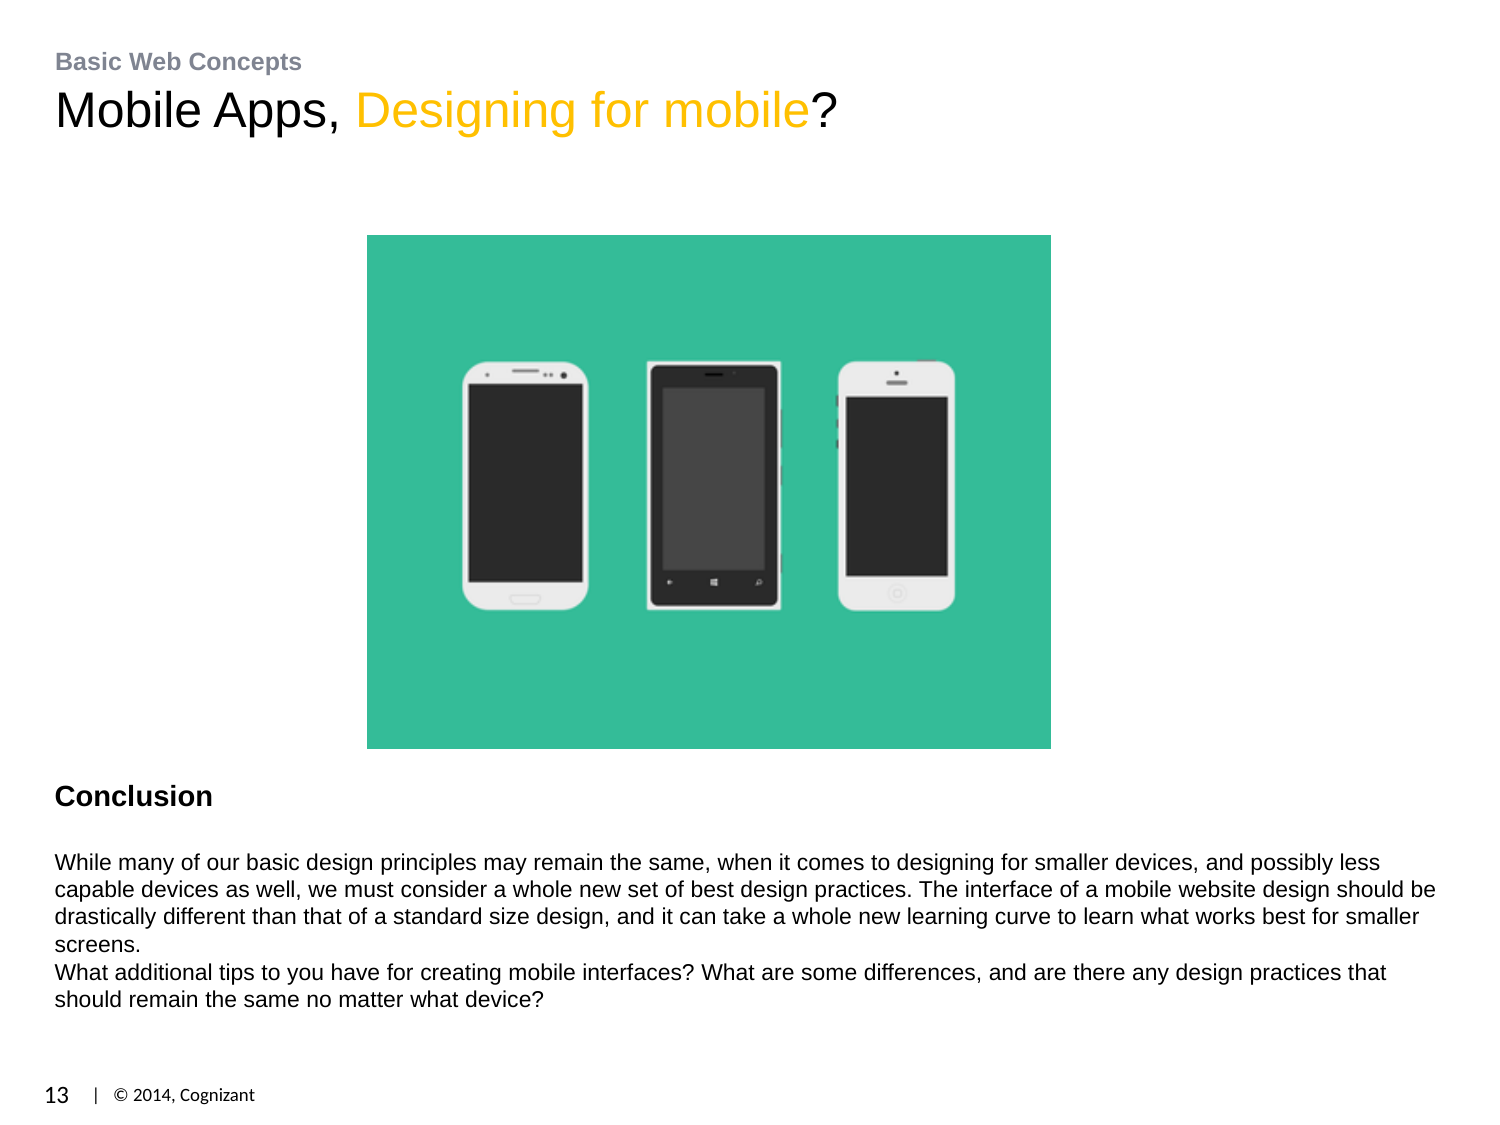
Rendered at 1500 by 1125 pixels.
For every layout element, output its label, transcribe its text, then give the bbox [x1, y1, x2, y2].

text_box Conclusion While many of our basic design principles may remain the same, when it comes to designing for smaller devices, and possibly less capable devices as well, we must consider a whole new set of best design practices. The interface of a mobile website design should be drastically different than that of a standard size design, and it can take a whole new learning curve to learn what works best for smaller screens. What additional tips to you have for creating mobile interfaces? What are some differences, and are there any design practices that should remain the same no matter what device? [54, 769, 1451, 1020]
picture [366, 235, 1052, 750]
title Mobile Apps, Designing for mobile? [55, 78, 1463, 145]
